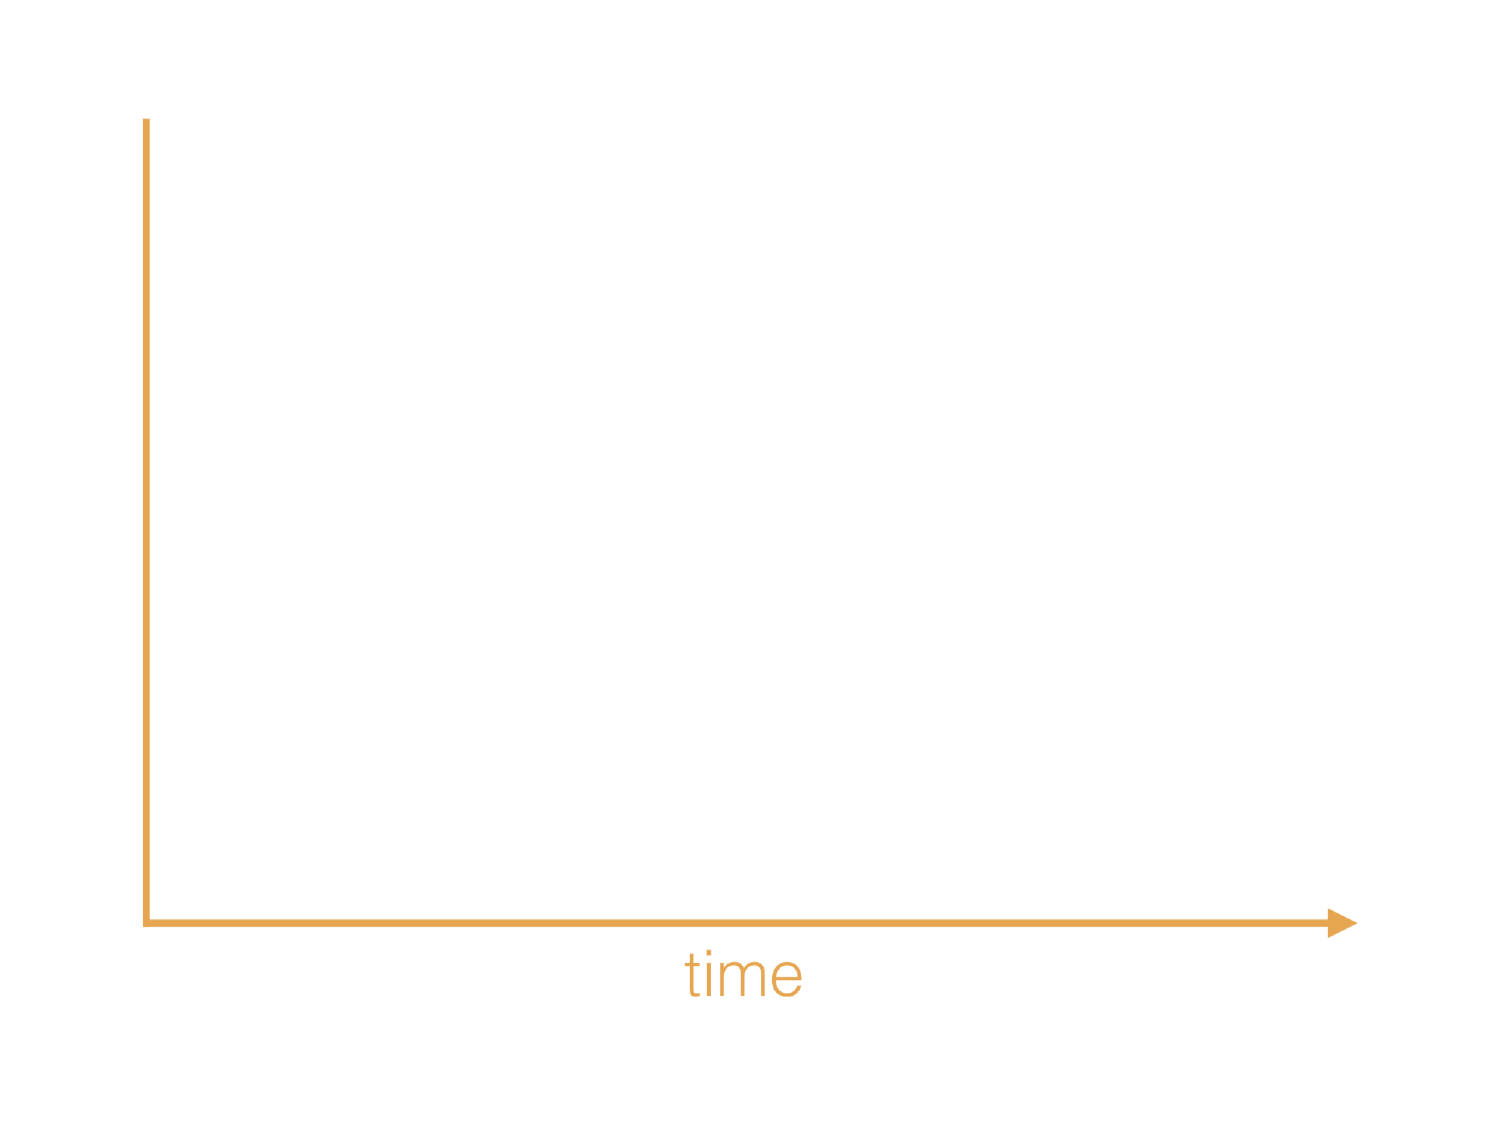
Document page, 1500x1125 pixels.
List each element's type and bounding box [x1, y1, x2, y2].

list [74, 110, 1426, 1006]
